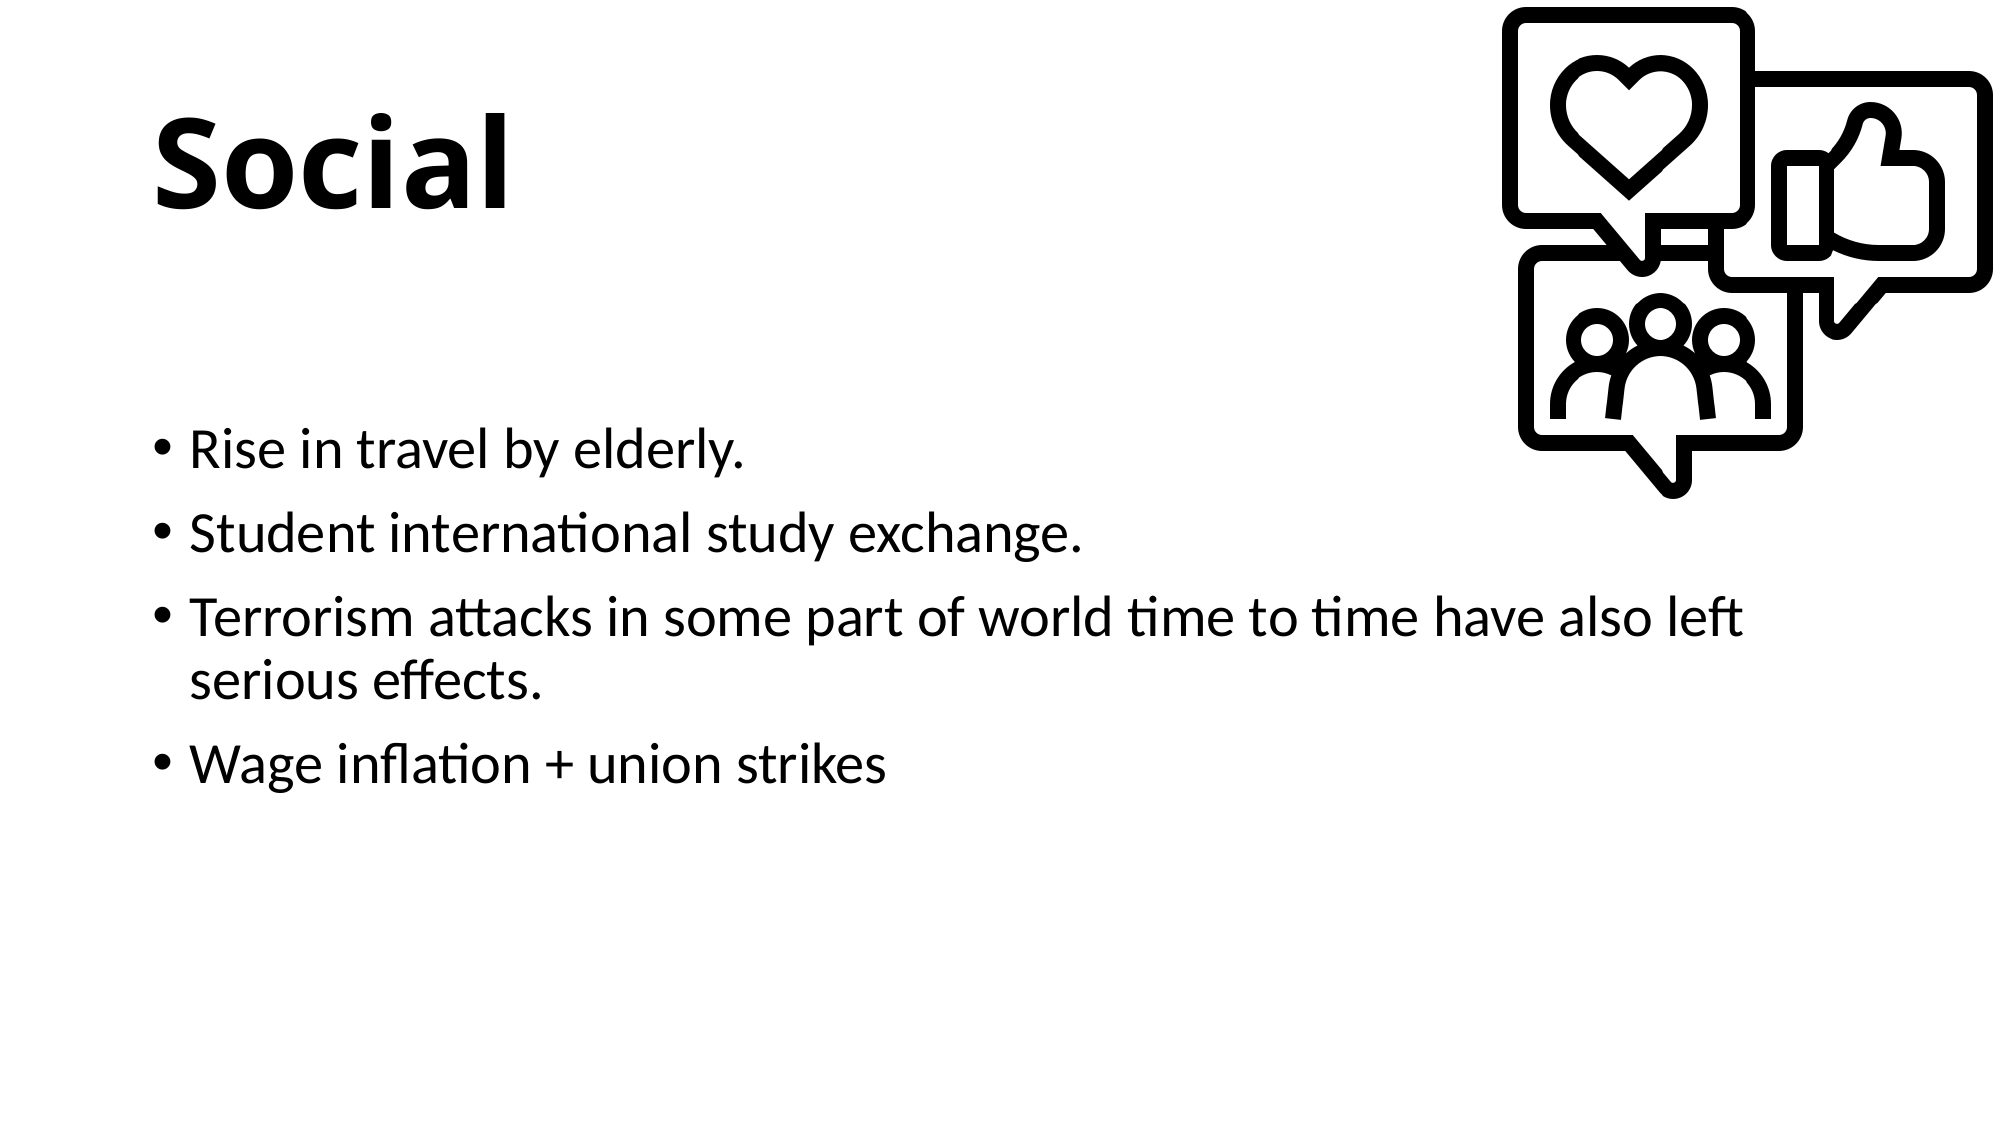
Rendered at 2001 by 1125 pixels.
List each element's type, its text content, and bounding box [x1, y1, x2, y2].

picture [1494, 0, 2000, 506]
list Rise in travel by elderly. Student international study exchange. Terrorism attacks in some part of world time to time have also left serious effects. Wage inflation + union strikes [137, 411, 1863, 1125]
title Social [137, 59, 1494, 278]
